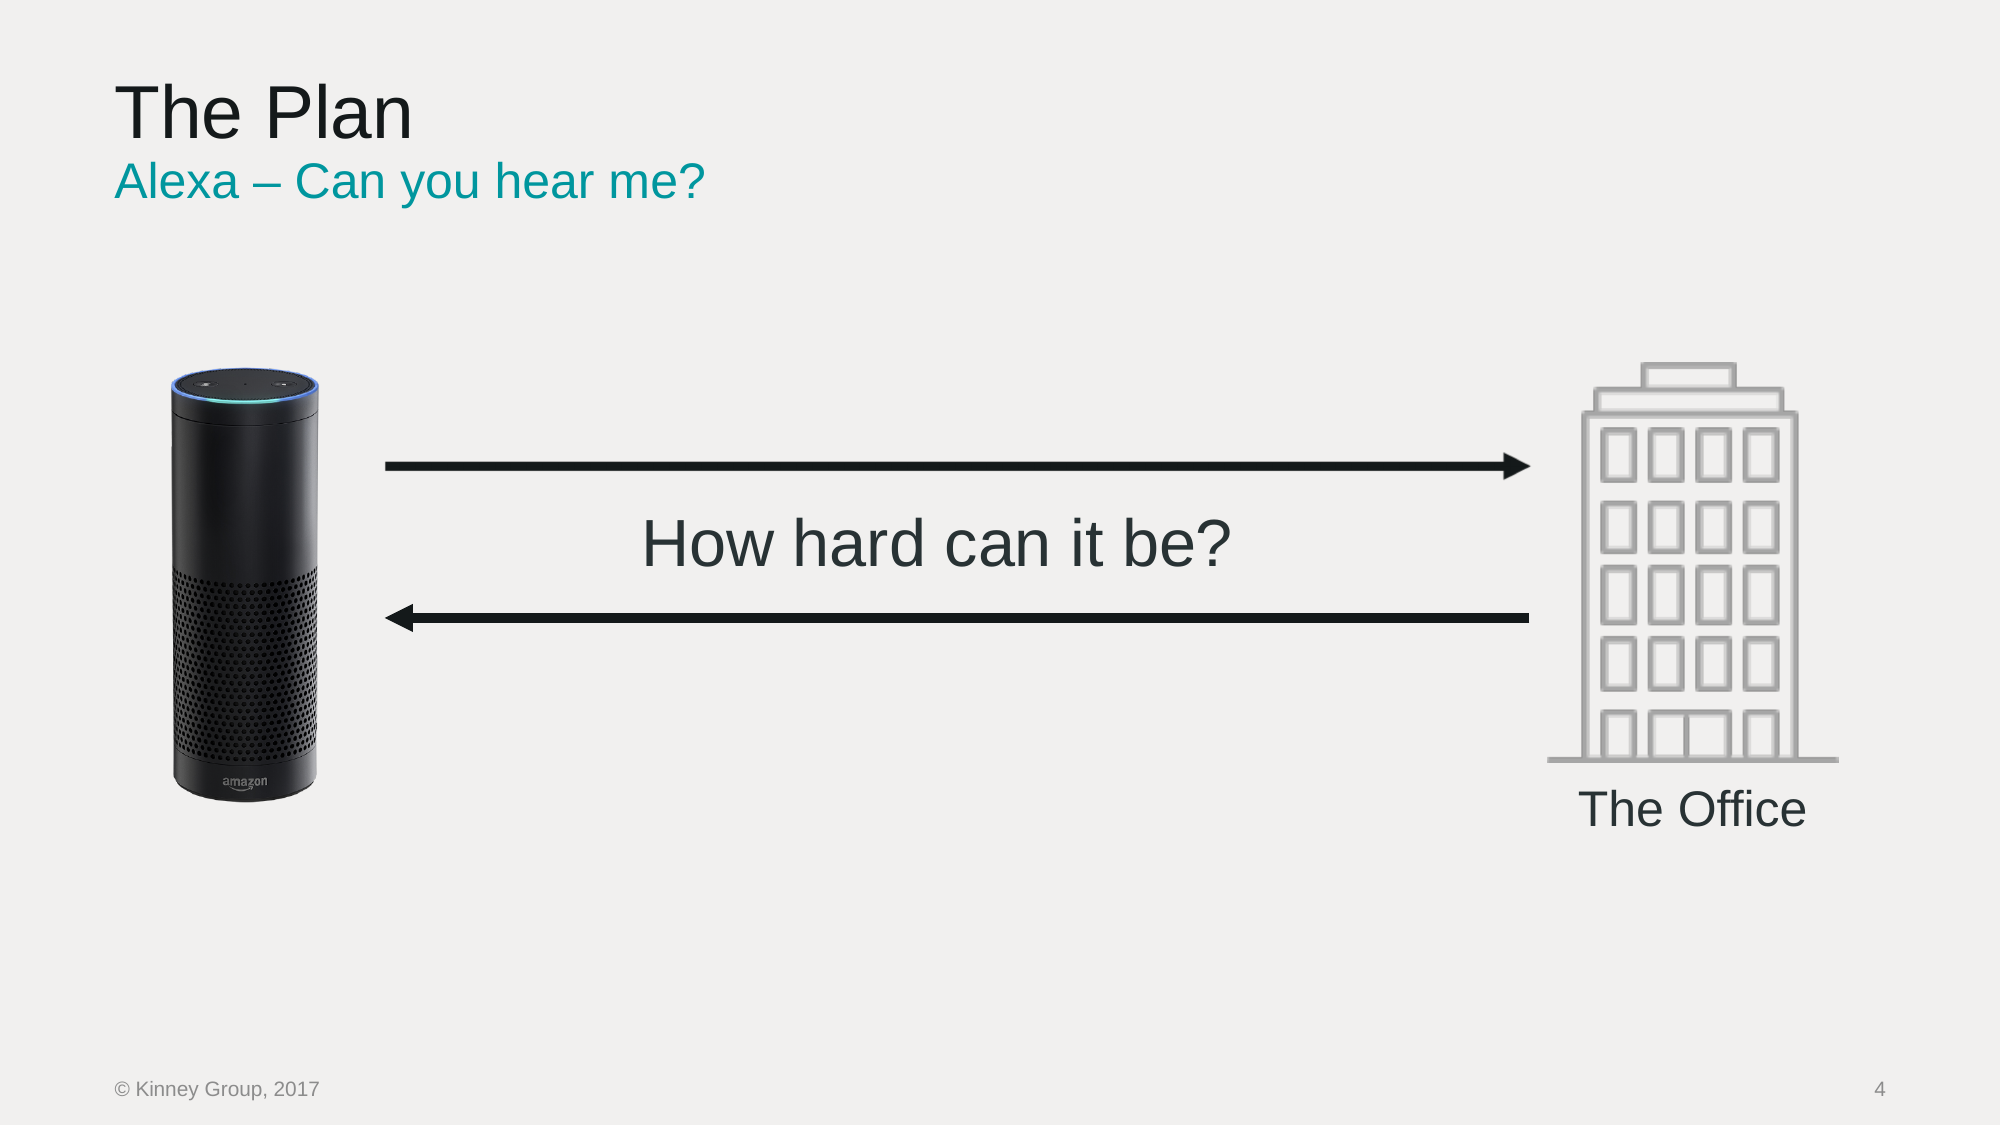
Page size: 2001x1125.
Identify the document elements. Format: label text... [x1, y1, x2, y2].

picture [22, 362, 1558, 807]
footer © Kinney Group, 2017 [114, 1063, 790, 1101]
text_box How hard can it be? [641, 500, 1273, 581]
title The Plan [114, 72, 1886, 155]
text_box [1508, 362, 1878, 837]
subtitle Alexa – Can you hear me? [114, 155, 1886, 210]
slide_number 4 [1790, 1063, 1886, 1101]
